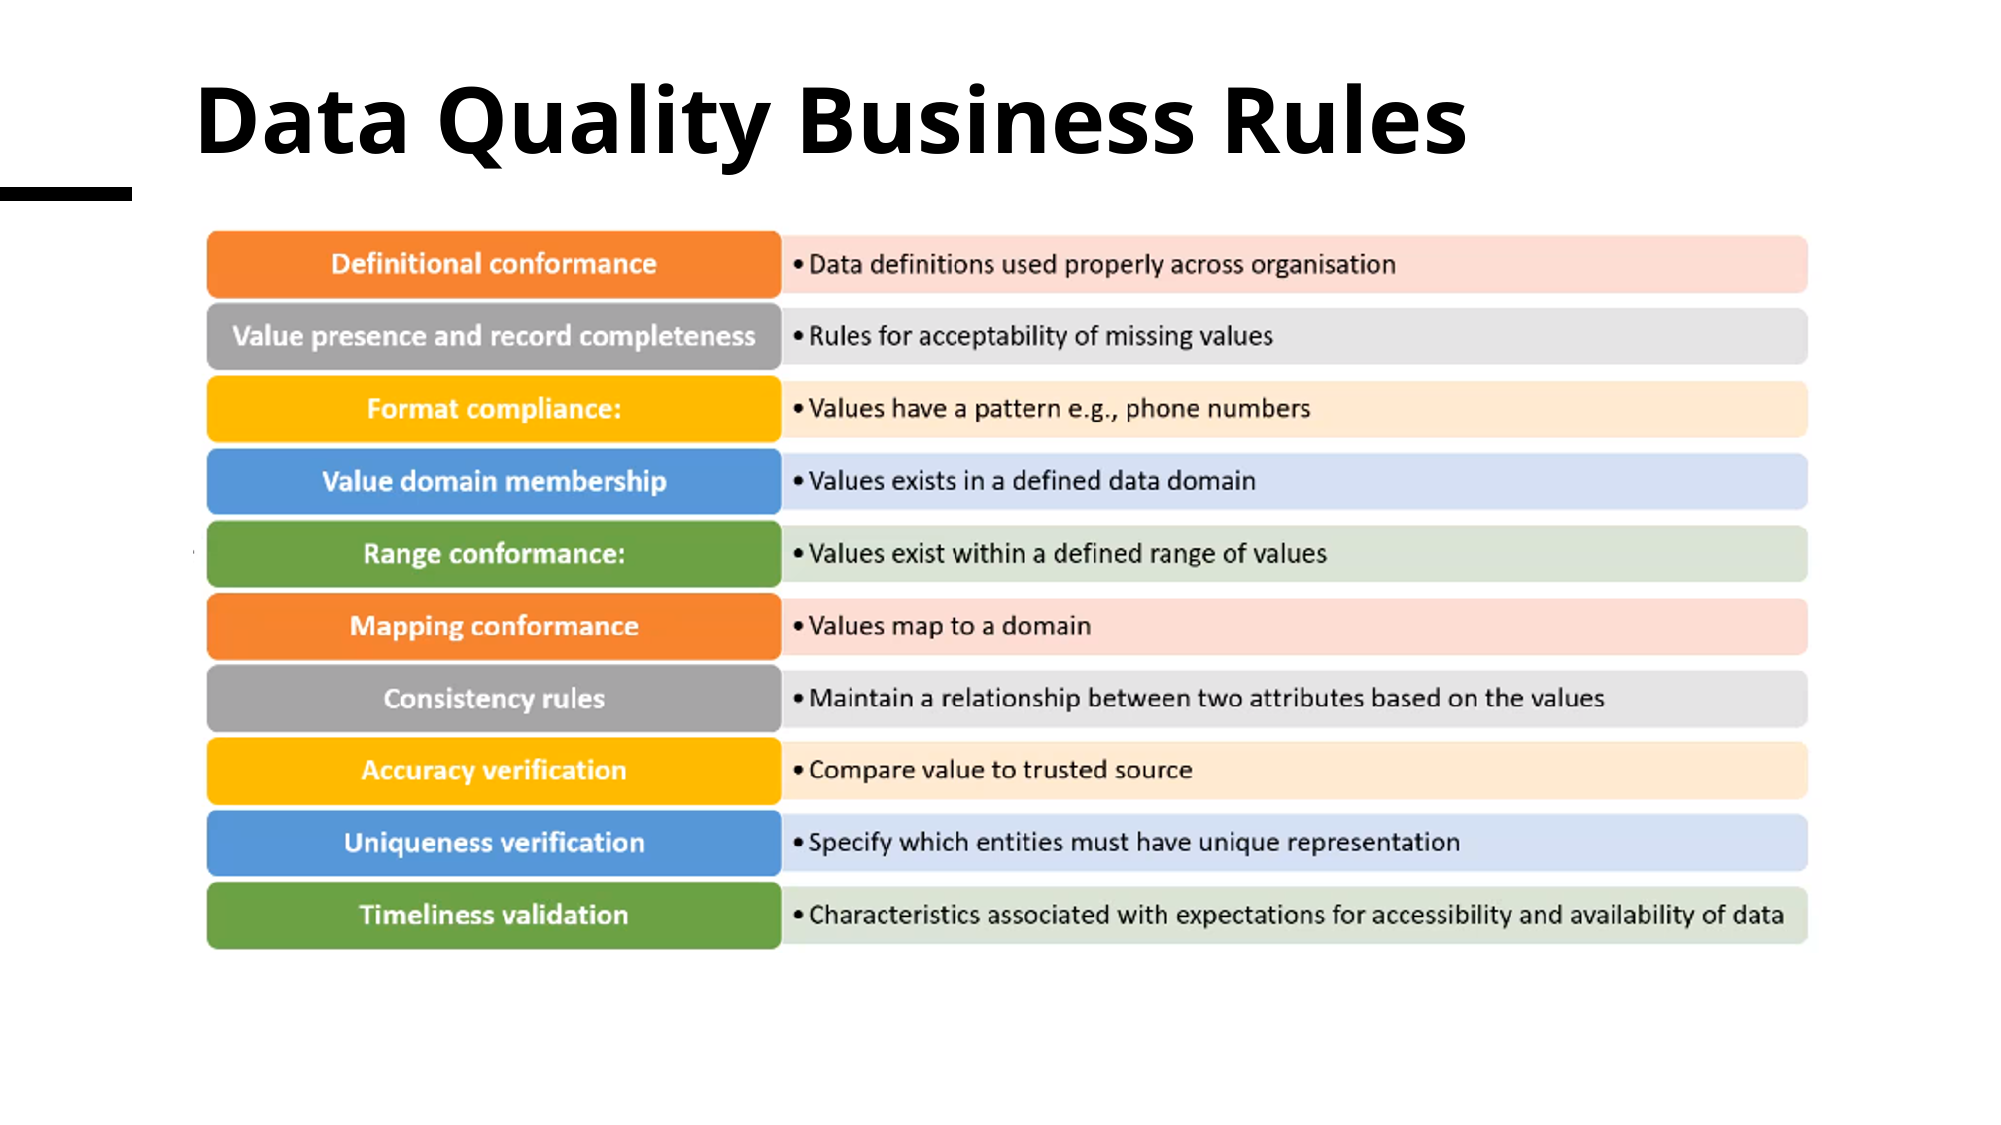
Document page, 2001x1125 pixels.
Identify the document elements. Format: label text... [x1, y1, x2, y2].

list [193, 211, 1822, 953]
title Data Quality Business Rules [178, 71, 1807, 284]
